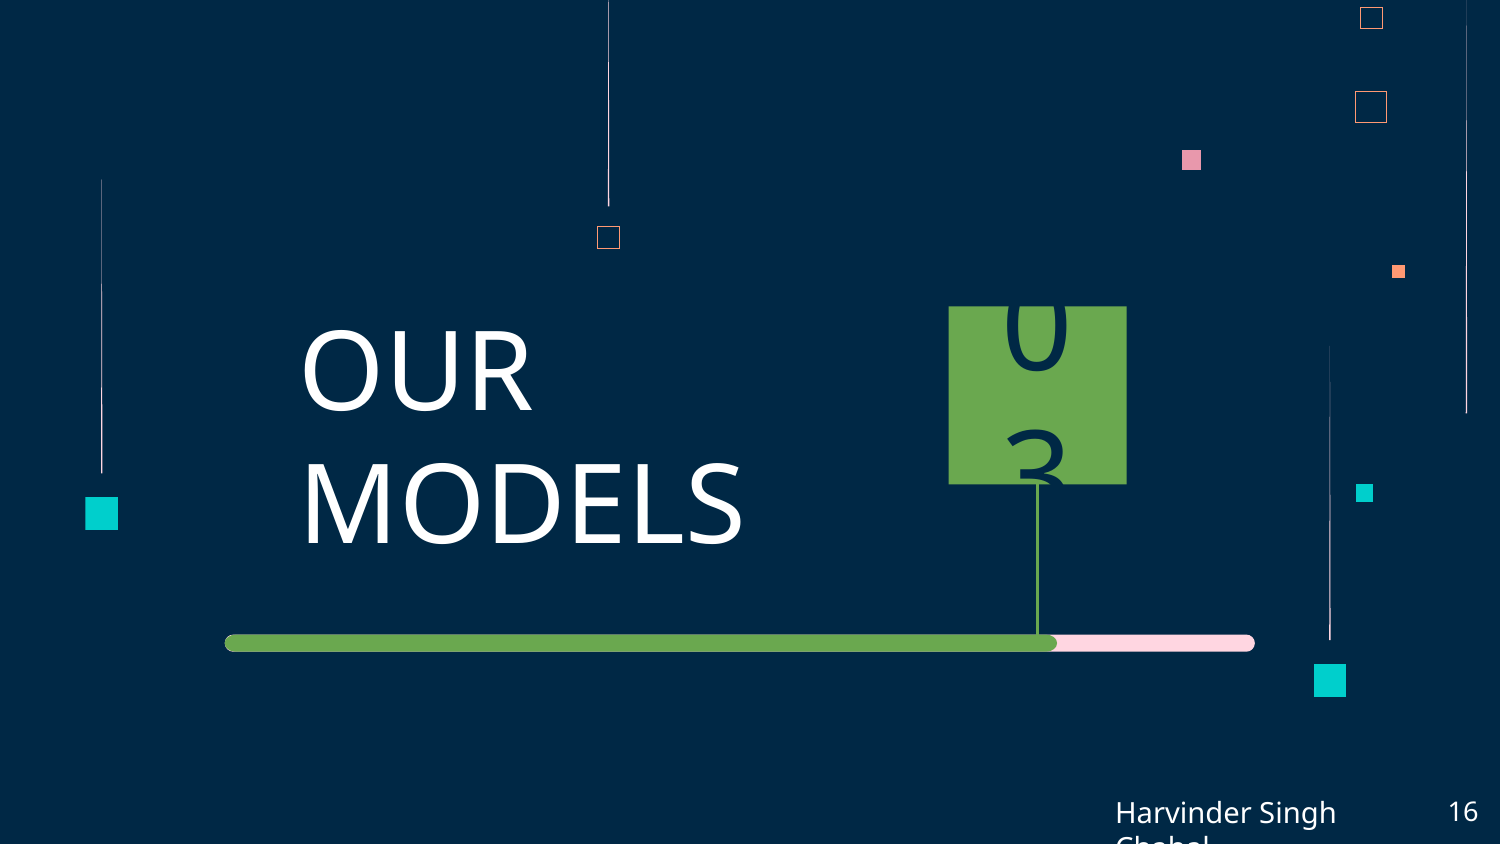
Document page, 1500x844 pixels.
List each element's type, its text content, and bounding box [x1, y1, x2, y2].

title 03 [957, 348, 1119, 443]
text_box [1049, 634, 1255, 652]
text_box [224, 634, 1058, 652]
subtitle Harvinder Singh Chahal [1099, 779, 1447, 844]
title OUR MODELS [283, 442, 818, 581]
slide_number 16 [1447, 779, 1494, 844]
text_box [948, 306, 1127, 485]
